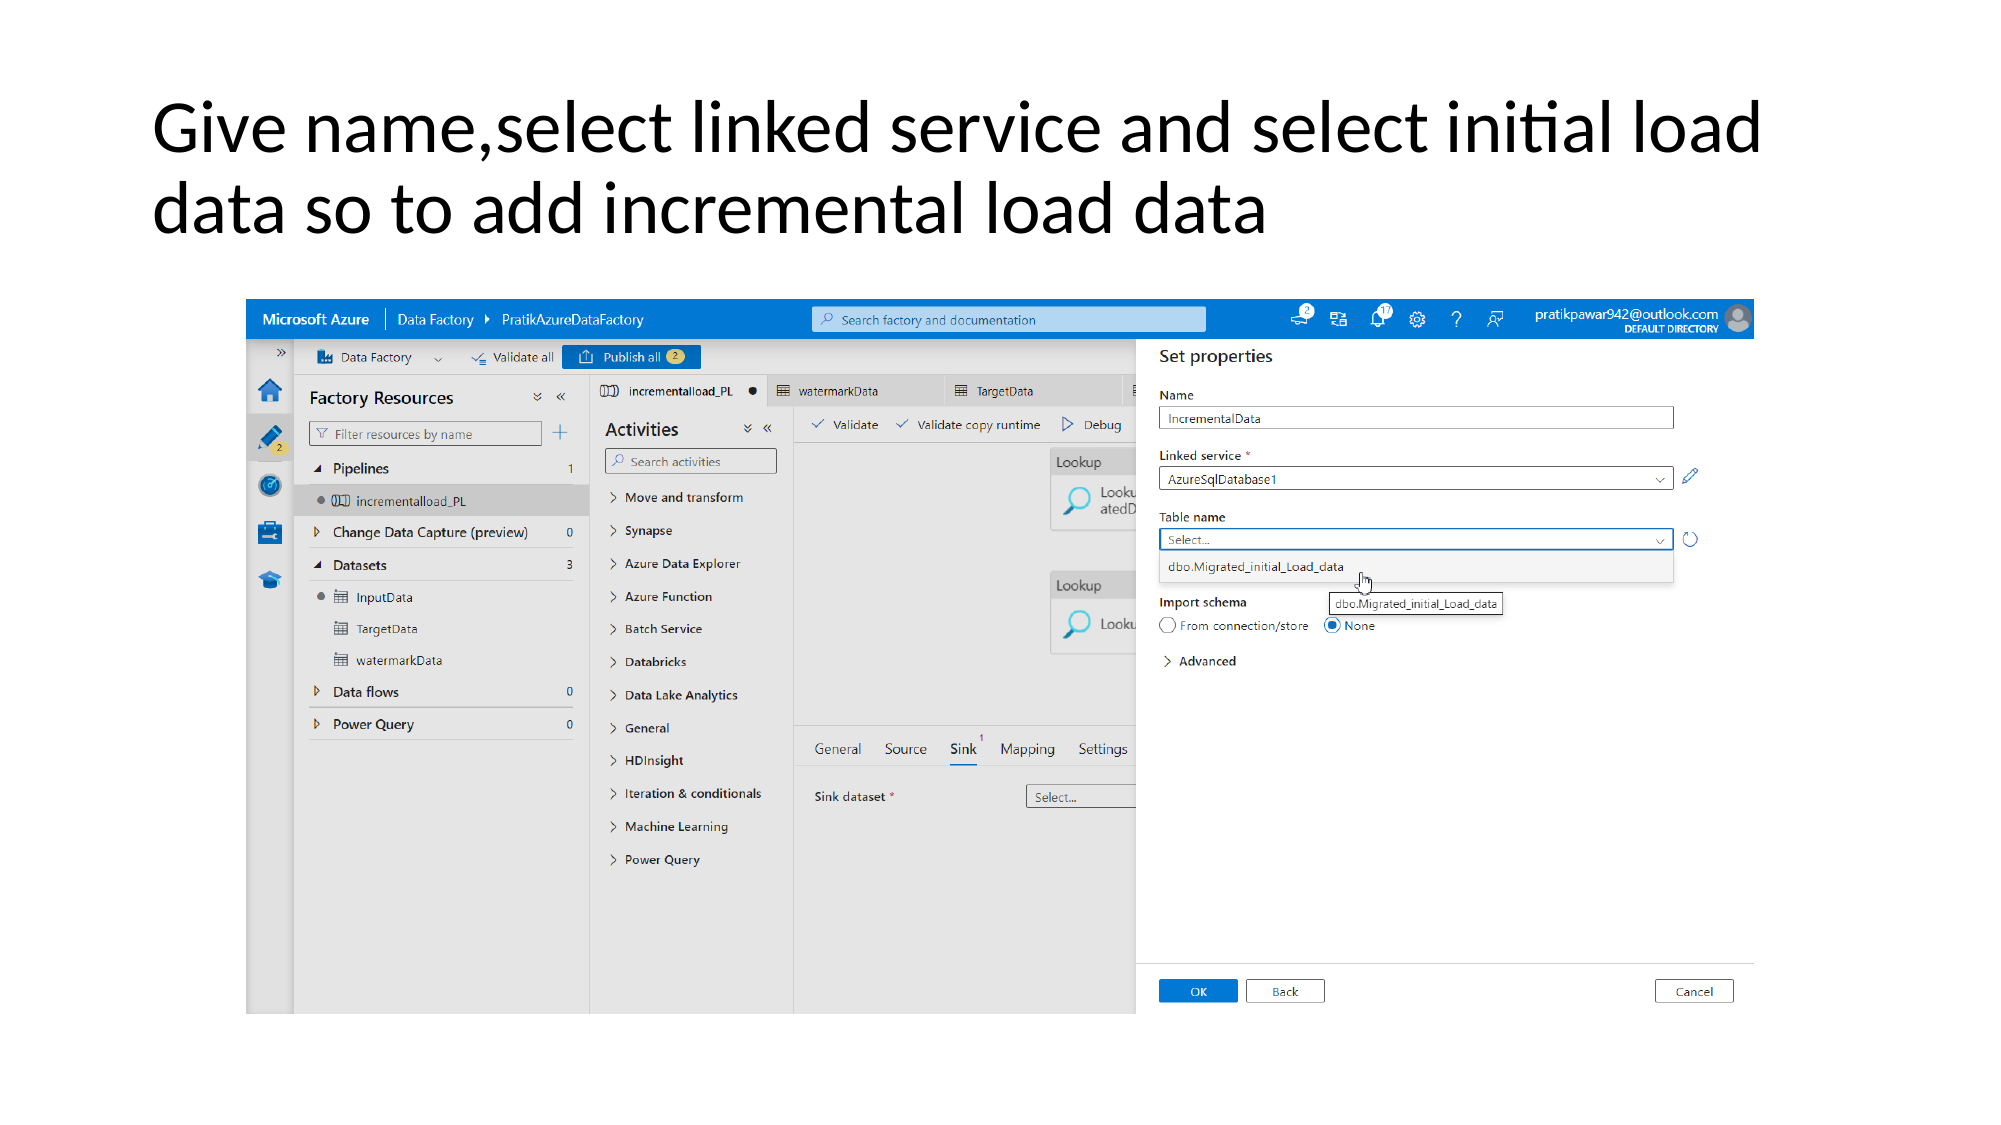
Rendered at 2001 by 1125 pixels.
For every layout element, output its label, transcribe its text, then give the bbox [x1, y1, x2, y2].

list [246, 299, 1754, 1014]
title Give name,select linked service and select initial load data so to add incremental load data [137, 59, 1863, 278]
